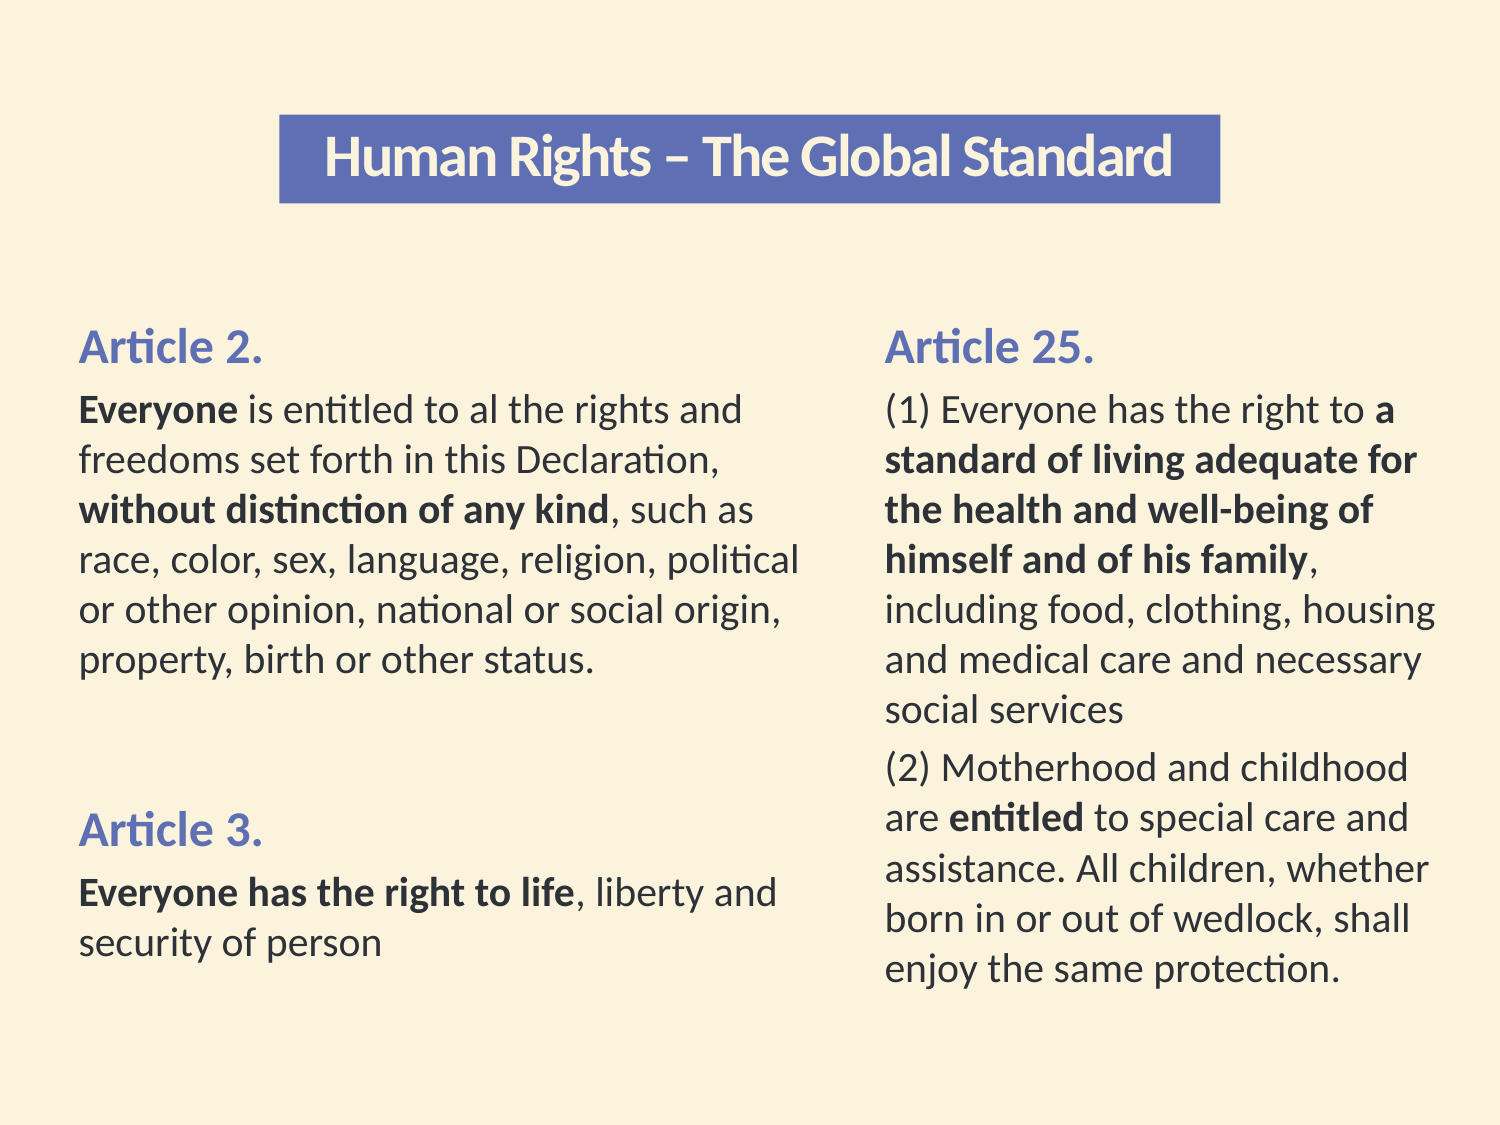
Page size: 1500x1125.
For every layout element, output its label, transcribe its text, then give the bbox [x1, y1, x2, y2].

text_box Article 3. Everyone has the right to life, liberty and security of person [63, 788, 834, 1105]
text_box Article 25. (1) Everyone has the right to a standard of living adequate for the health and well-being of himself and of his family, including food, clothing, housing and medical care and necessary social services (2) Motherhood and childhood are entitled to special care and assistance. All children, whether born in or out of wedlock, shall enjoy the same protection. [869, 305, 1465, 1008]
text_box Human Rights – The Global Standard [279, 114, 1221, 204]
text_box Article 2. Everyone is entitled to al the rights and freedoms set forth in this Declaration, without distinction of any kind, such as race, color, sex, language, religion, political or other opinion, national or social origin, property, birth or other status. [63, 305, 834, 788]
